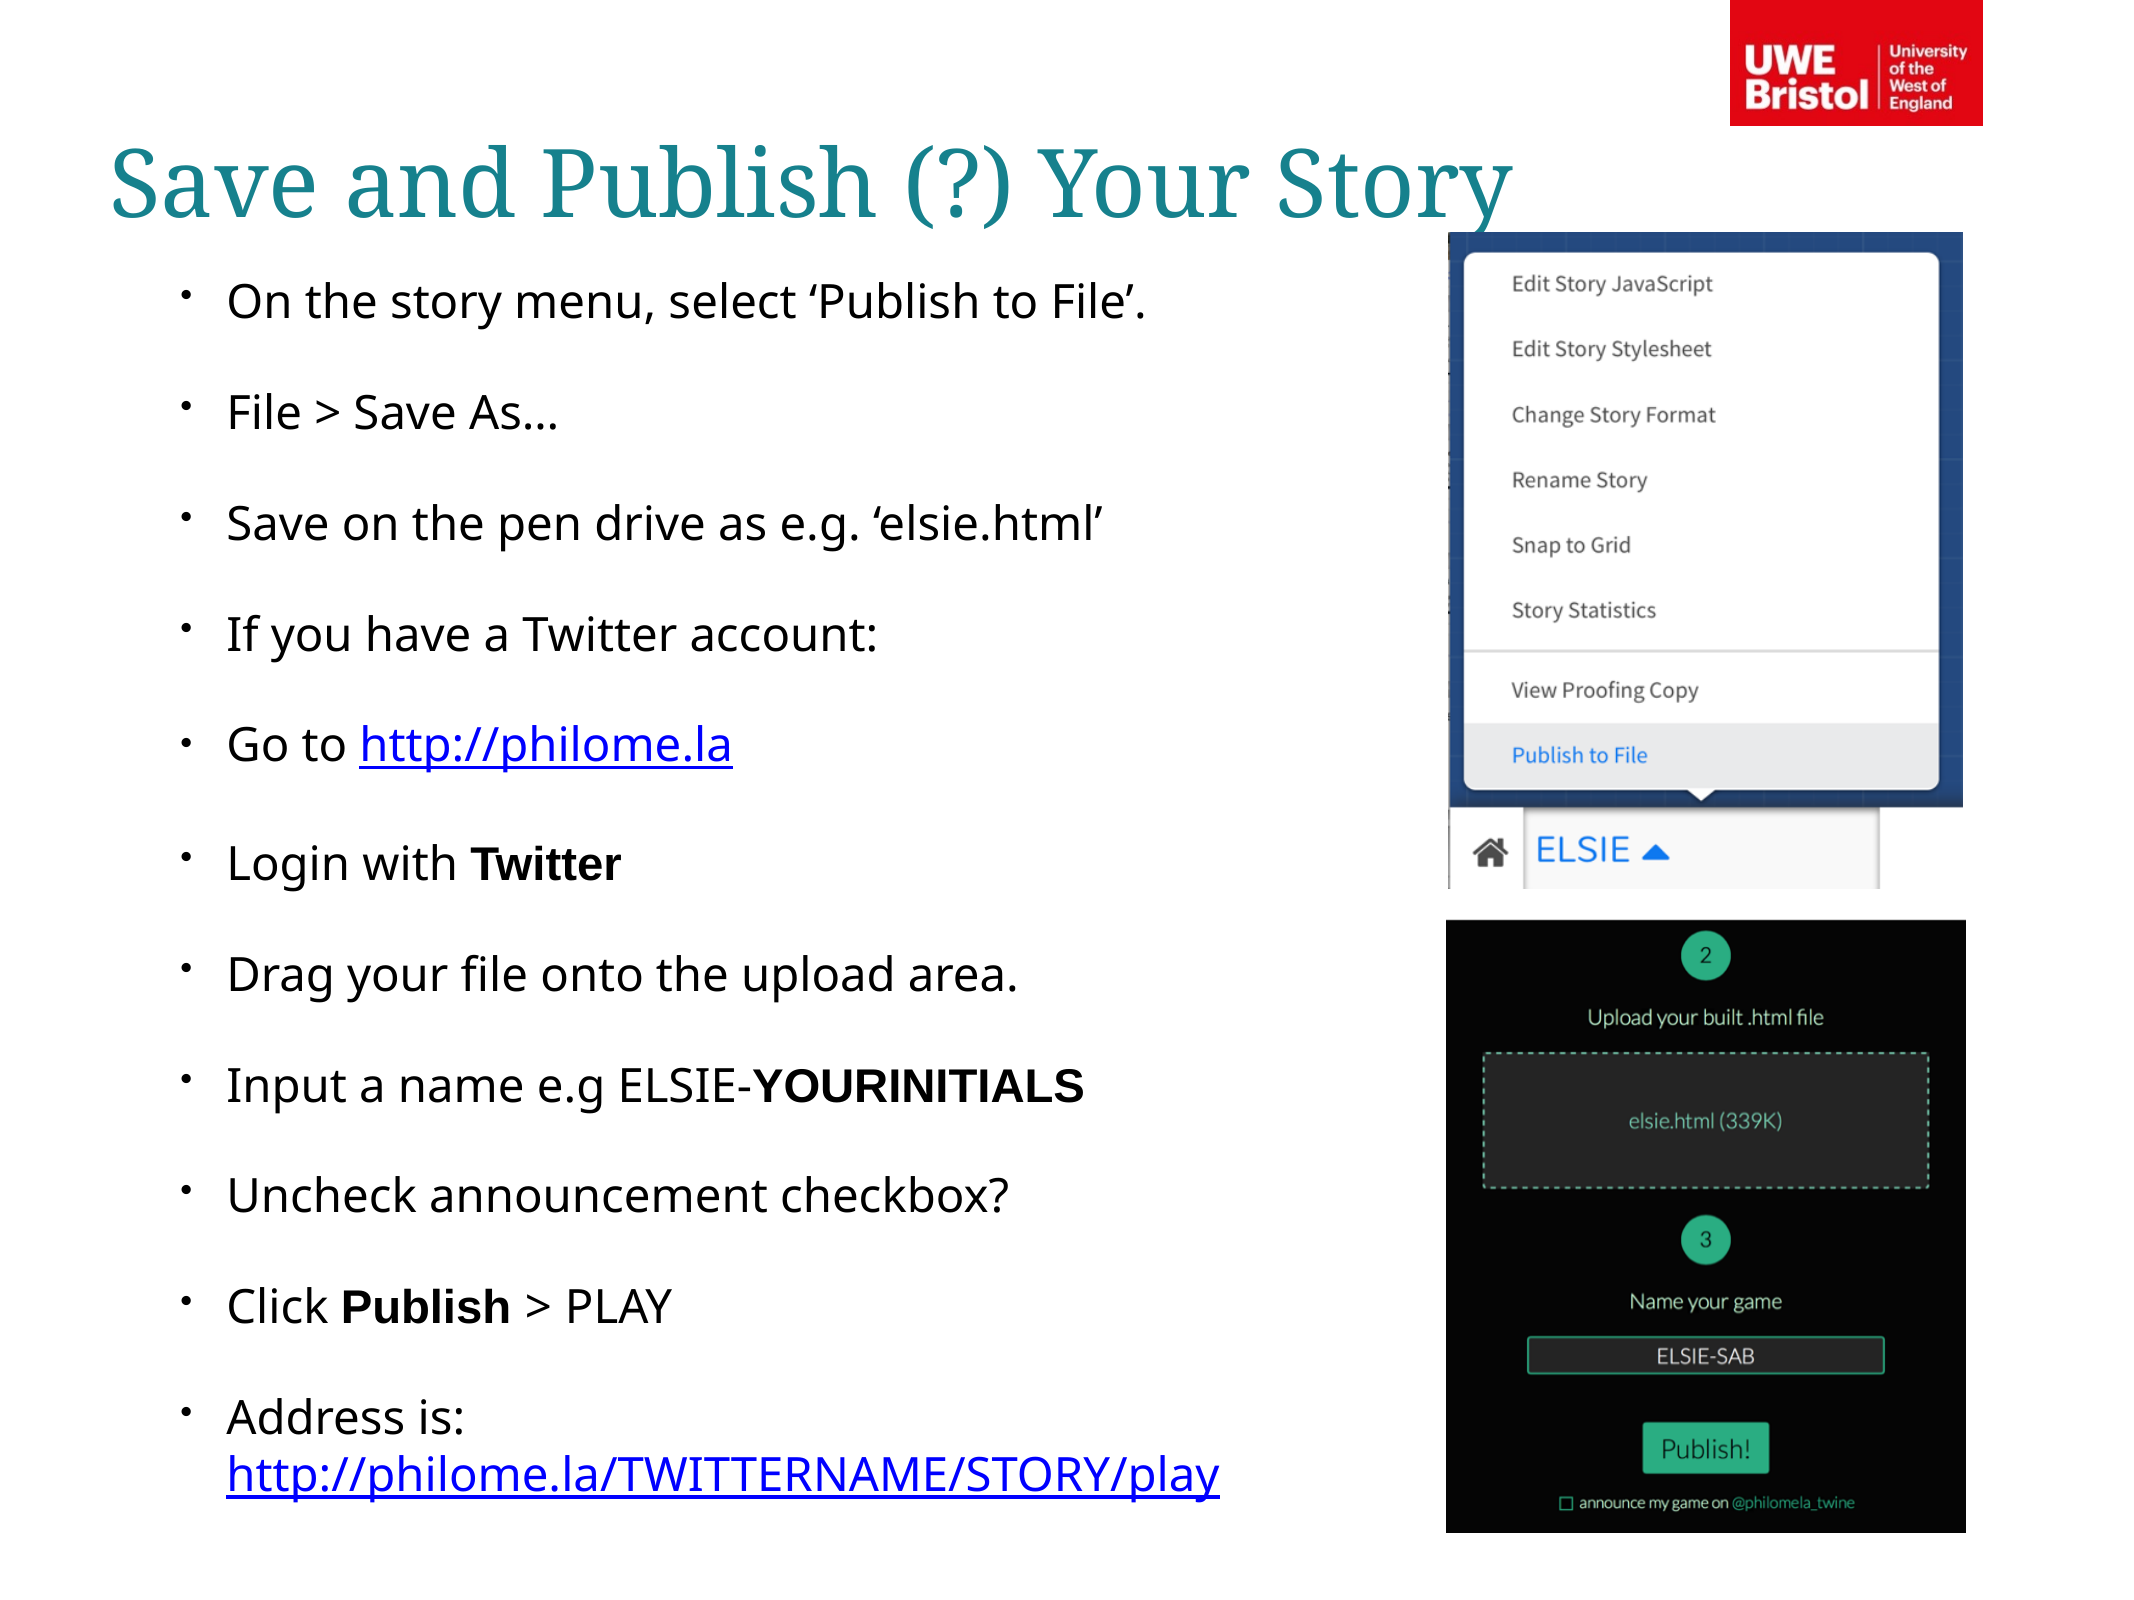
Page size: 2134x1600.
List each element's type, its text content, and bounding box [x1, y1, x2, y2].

list Save and Publish (?) Your Story [108, 103, 1639, 247]
picture [1448, 232, 1963, 890]
picture [1730, 0, 1983, 126]
picture [1445, 919, 1966, 1533]
text_box On the story menu, select ‘Publish to File’. File > Save As… Save on the pen drive as e.g. ‘elsie.html’ If you have a Twitter account: Go to http://philome.la Login with Twitter Drag your file onto the upload area. Input a name e.g ELSIE-YOURINITIALS Uncheck announcement checkbox? Click Publish > PLAY Address is: http://philome.la/TWITTERNAME/STORY/play [165, 263, 1249, 1533]
